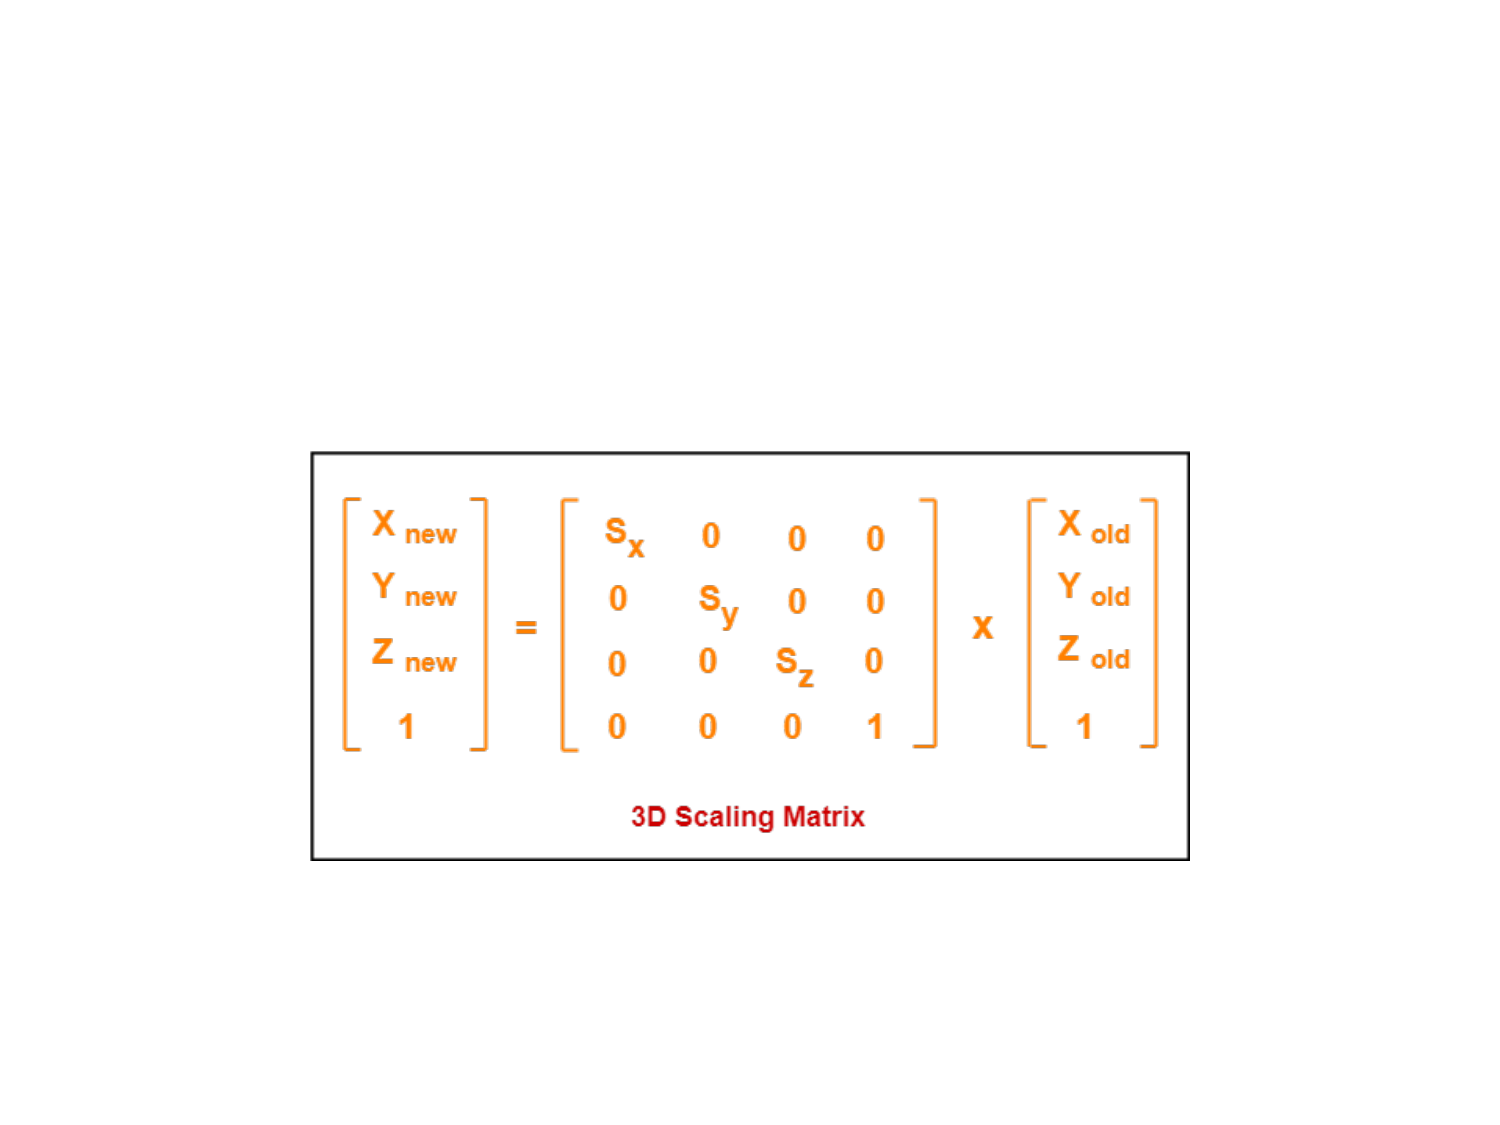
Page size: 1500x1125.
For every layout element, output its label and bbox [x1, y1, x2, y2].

list [310, 451, 1189, 861]
